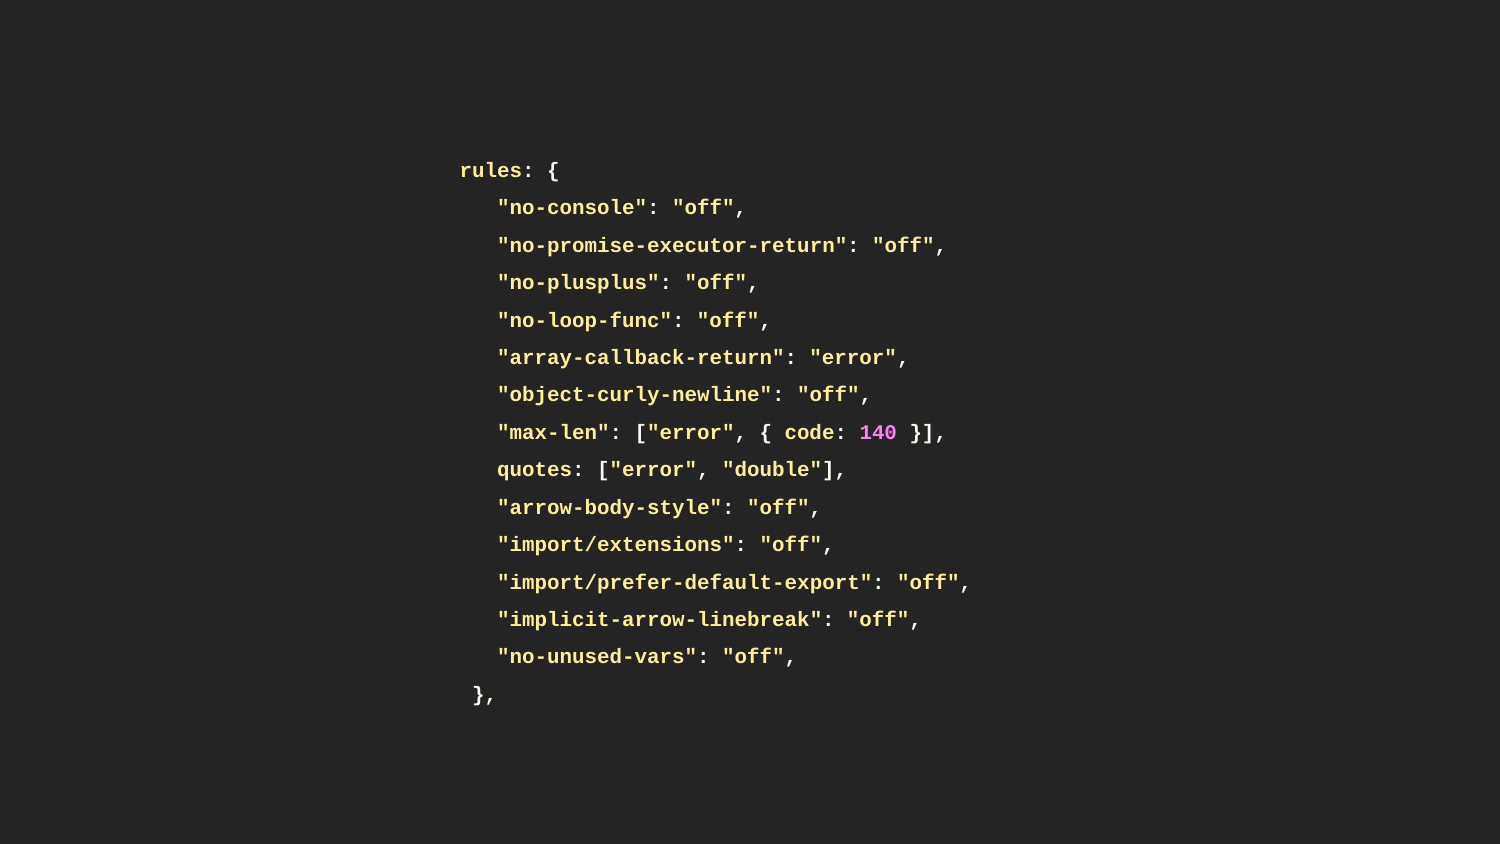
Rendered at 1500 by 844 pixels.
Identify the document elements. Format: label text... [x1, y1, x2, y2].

text_box rules: { "no-console": "off", "no-promise-executor-return": "off", "no-plusplus": "off", "no-loop-func": "off", "array-callback-return": "error", "object-curly-newline": "off", "max-len": ["error", { code: 140 }], quotes: ["error", "double"], "arrow-body-style": "off", "import/extensions": "off", "import/prefer-default-export": "off", "implicit-arrow-linebreak": "off", "no-unused-vars": "off", }, [444, 128, 1056, 721]
